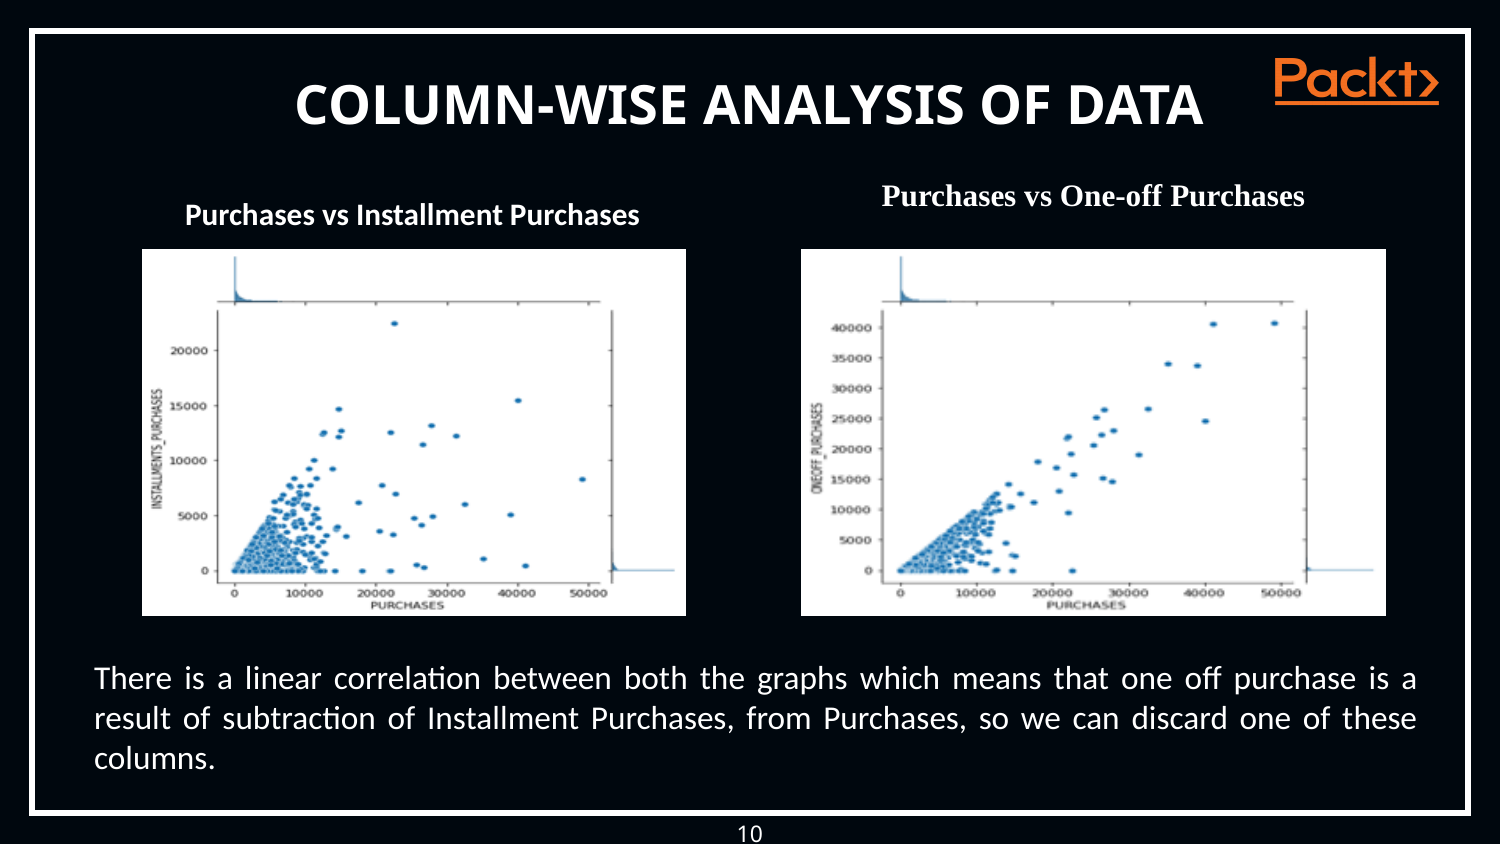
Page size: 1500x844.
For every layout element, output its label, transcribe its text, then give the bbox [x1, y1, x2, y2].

slide_number 10 [0, 804, 1500, 840]
title COLUMN-WISE ANALYSIS OF DATA [128, 33, 1372, 224]
list Purchases vs Installment Purchases [94, 159, 734, 641]
picture [1372, 55, 1442, 107]
picture [141, 248, 687, 617]
list Purchases vs One-off Purchases [766, 159, 1421, 641]
text_box There is a linear correlation between both the graphs which means that one off purchase is a result of subtraction of Installment Purchases, from Purchases, so we can discard one of these columns. [79, 641, 1435, 791]
picture [801, 248, 1386, 617]
